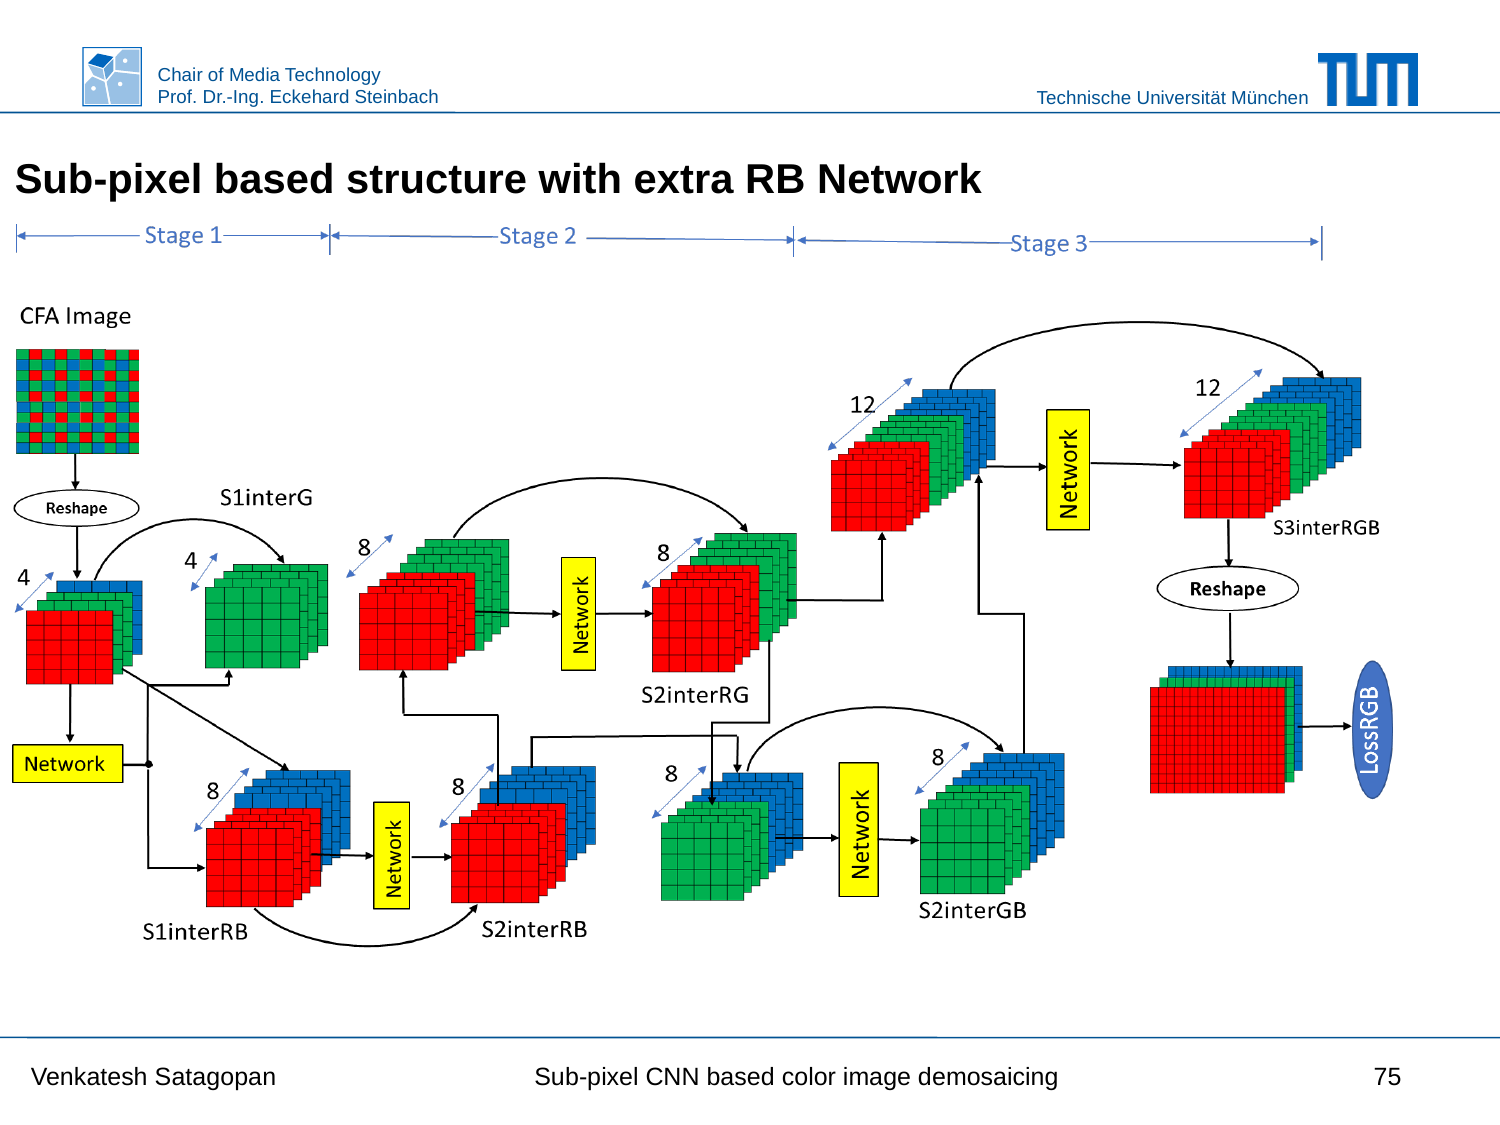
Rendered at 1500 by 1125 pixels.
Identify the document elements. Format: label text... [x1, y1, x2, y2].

footer Venkatesh Satagopan Sub-pixel CNN based color image demosaicing [15, 1049, 1190, 1101]
text_box Sub-pixel based structure with extra RB Network [0, 144, 1011, 209]
picture [1318, 53, 1418, 106]
slide_number 75 [1219, 1049, 1417, 1101]
picture [0, 210, 1406, 962]
